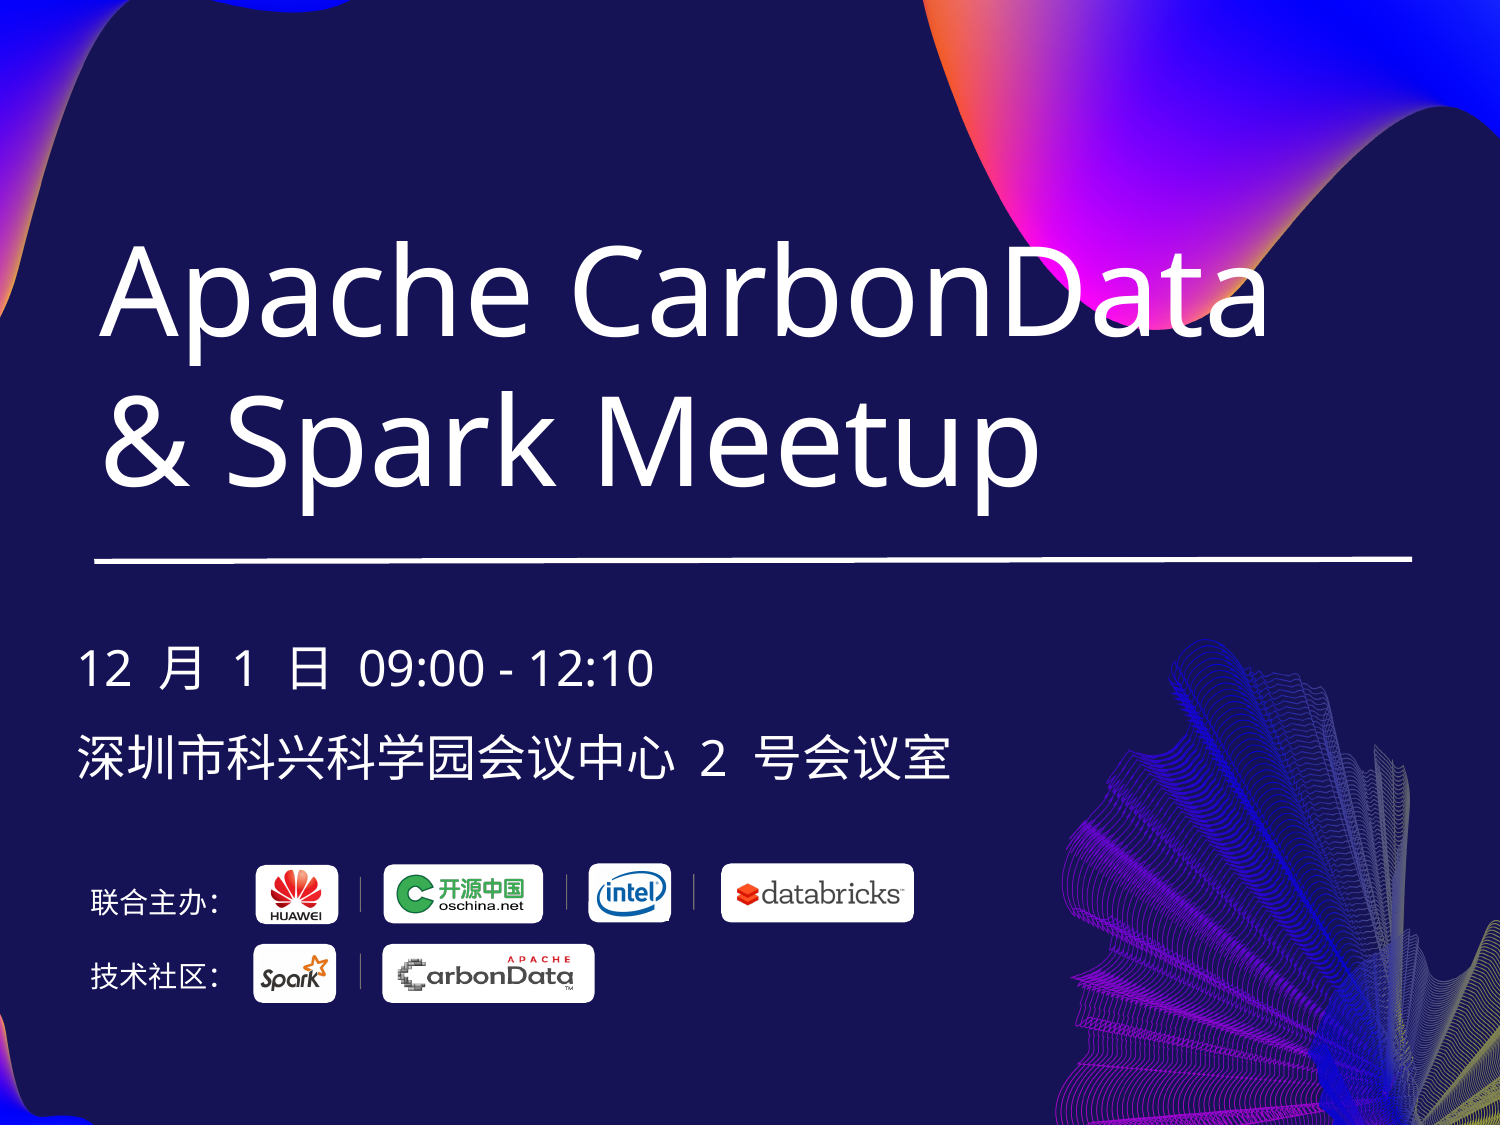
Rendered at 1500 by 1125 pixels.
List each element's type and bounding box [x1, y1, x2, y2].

text_box [0, 0, 1500, 1125]
